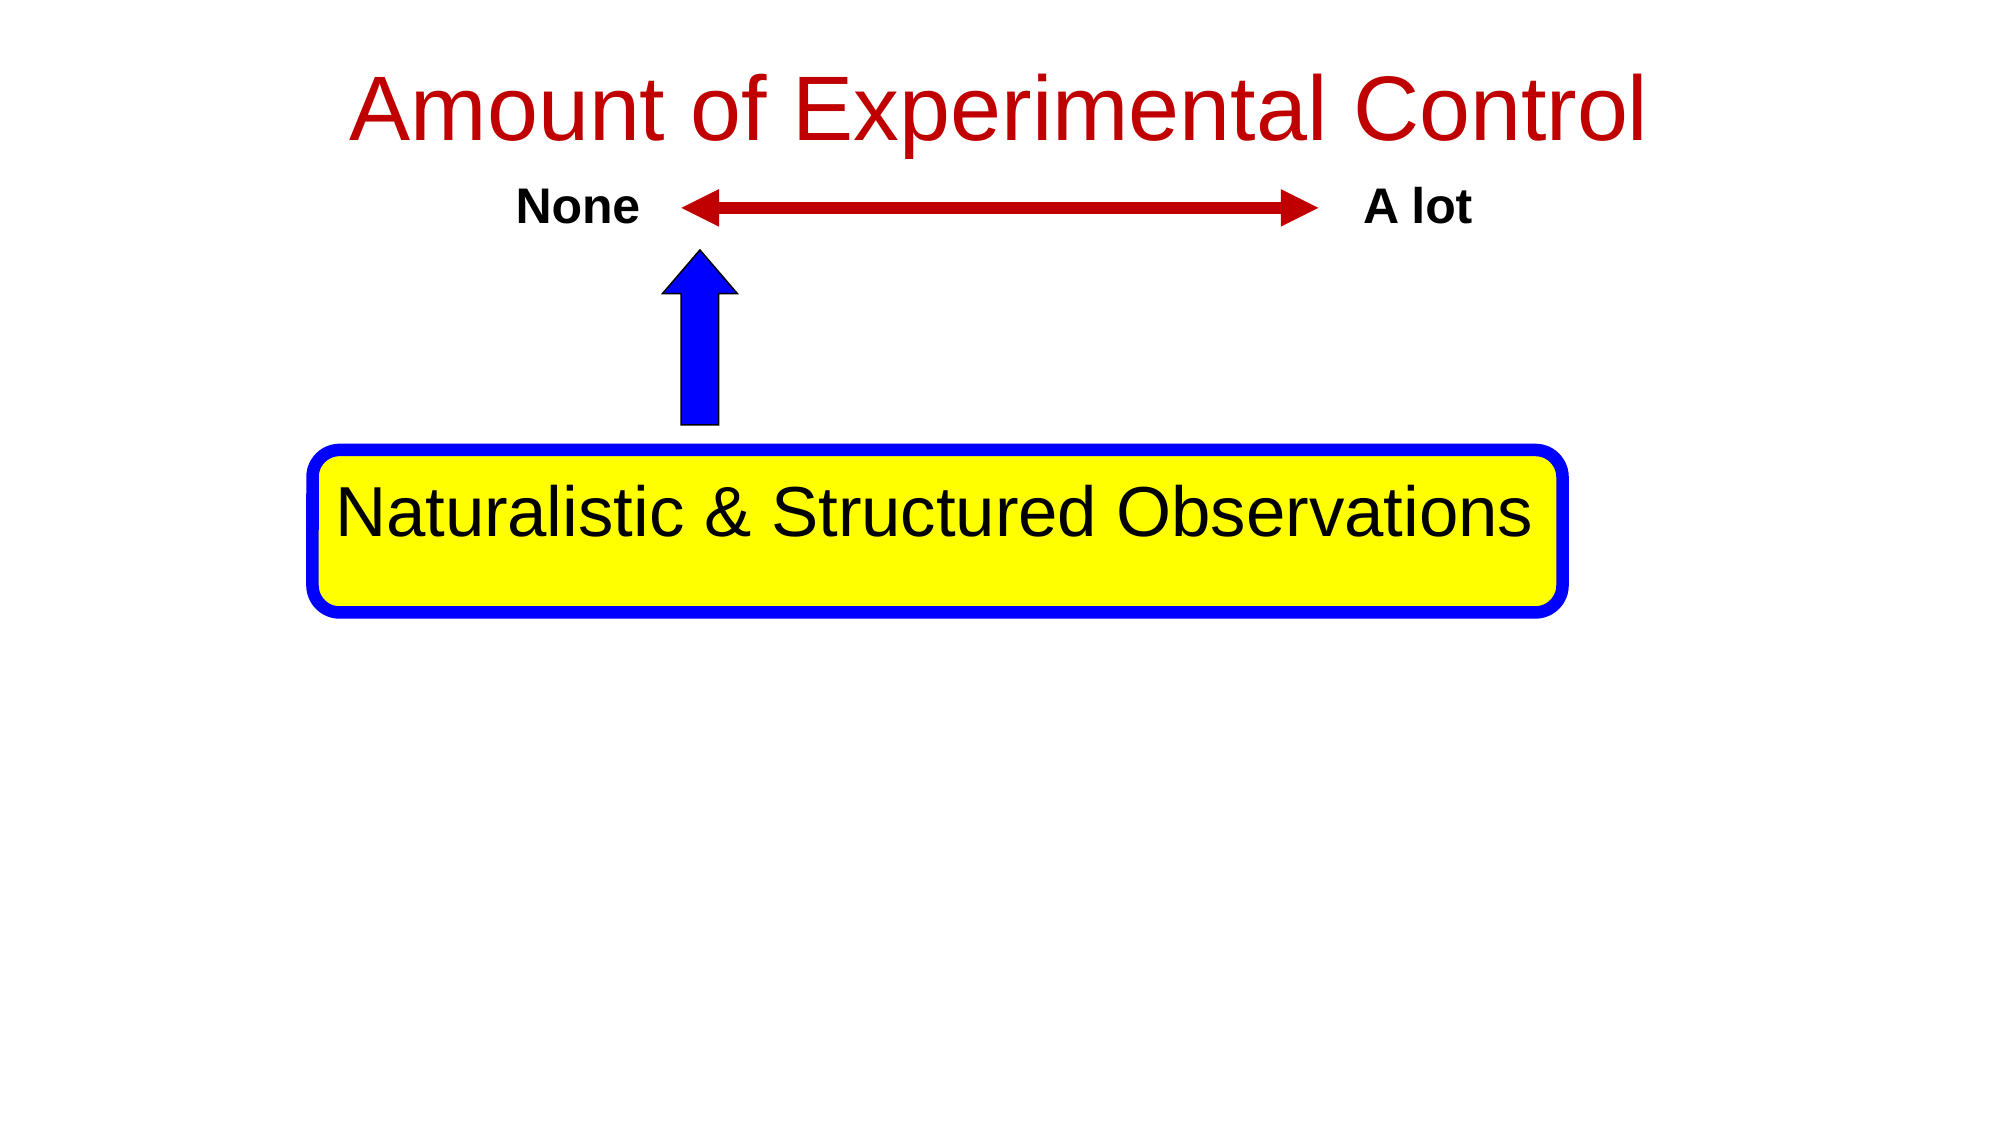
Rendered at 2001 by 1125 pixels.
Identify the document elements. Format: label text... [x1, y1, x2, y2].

text_box Naturalistic & Structured Observations [312, 449, 1563, 613]
text_box None [500, 166, 656, 241]
title Amount of Experimental Control [137, 57, 1863, 275]
text_box [662, 275, 738, 425]
text_box A lot [1348, 166, 1502, 241]
